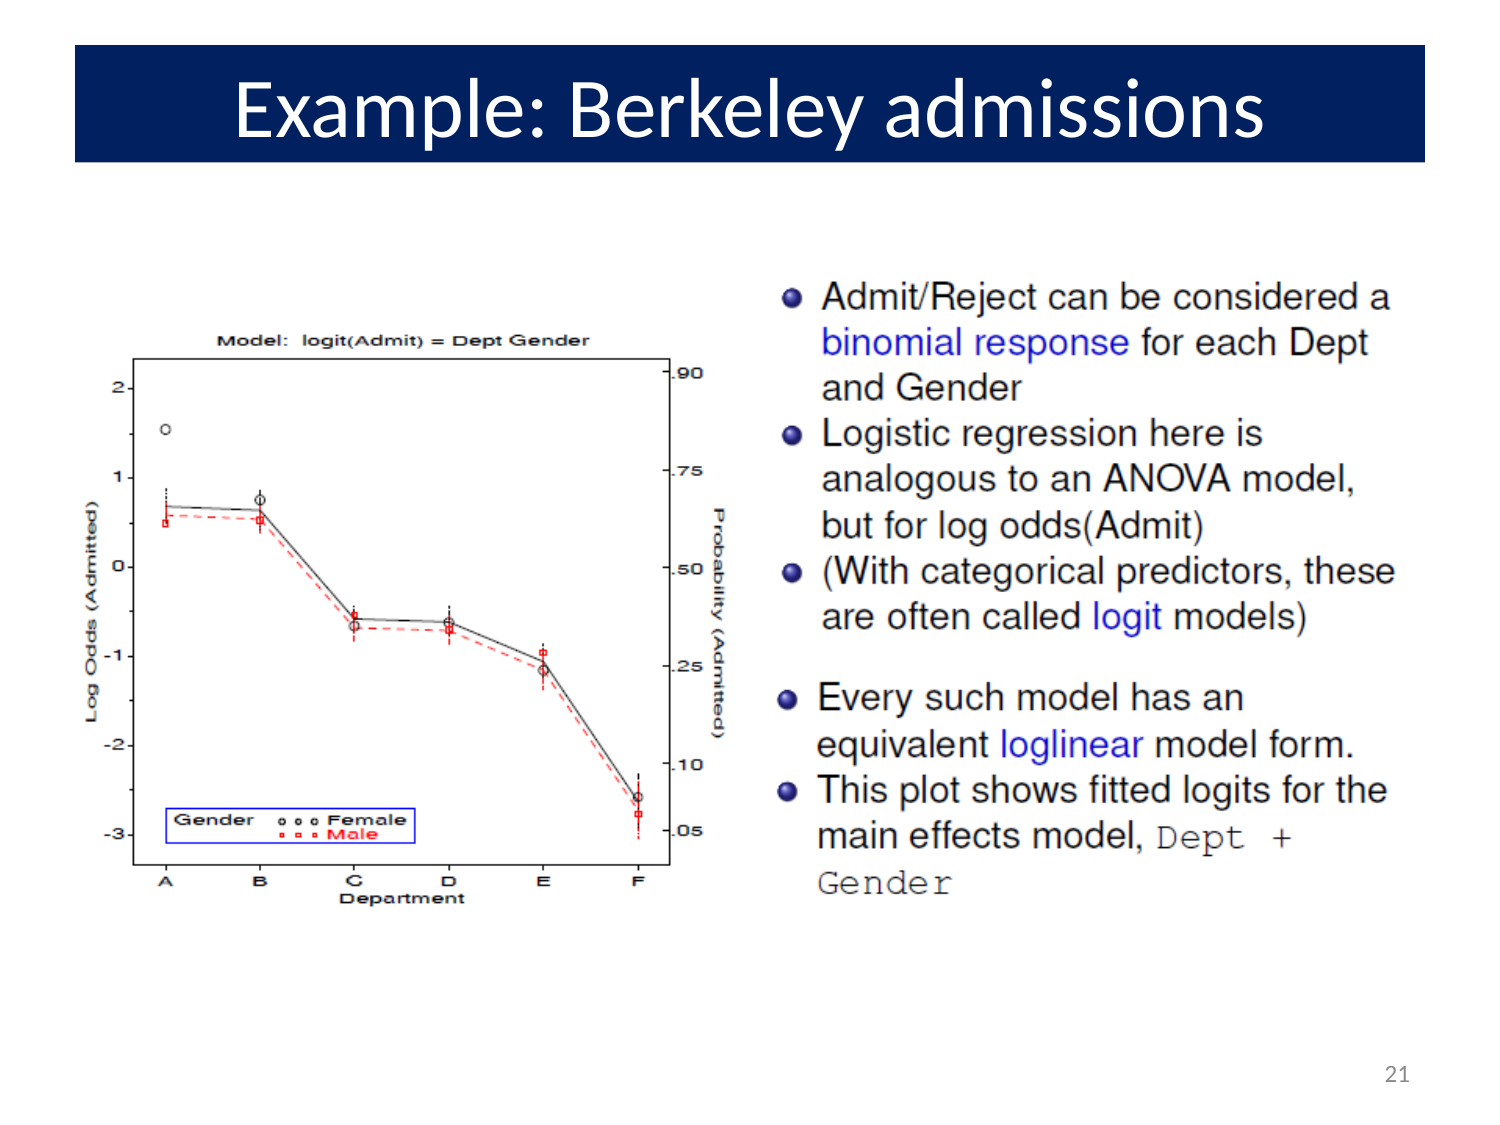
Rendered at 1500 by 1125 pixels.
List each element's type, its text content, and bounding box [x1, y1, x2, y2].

picture [768, 274, 1426, 640]
picture [768, 676, 1426, 914]
slide_number 21 [1074, 1042, 1425, 1103]
picture [74, 324, 738, 913]
title Example: Berkeley admissions [75, 45, 1425, 163]
